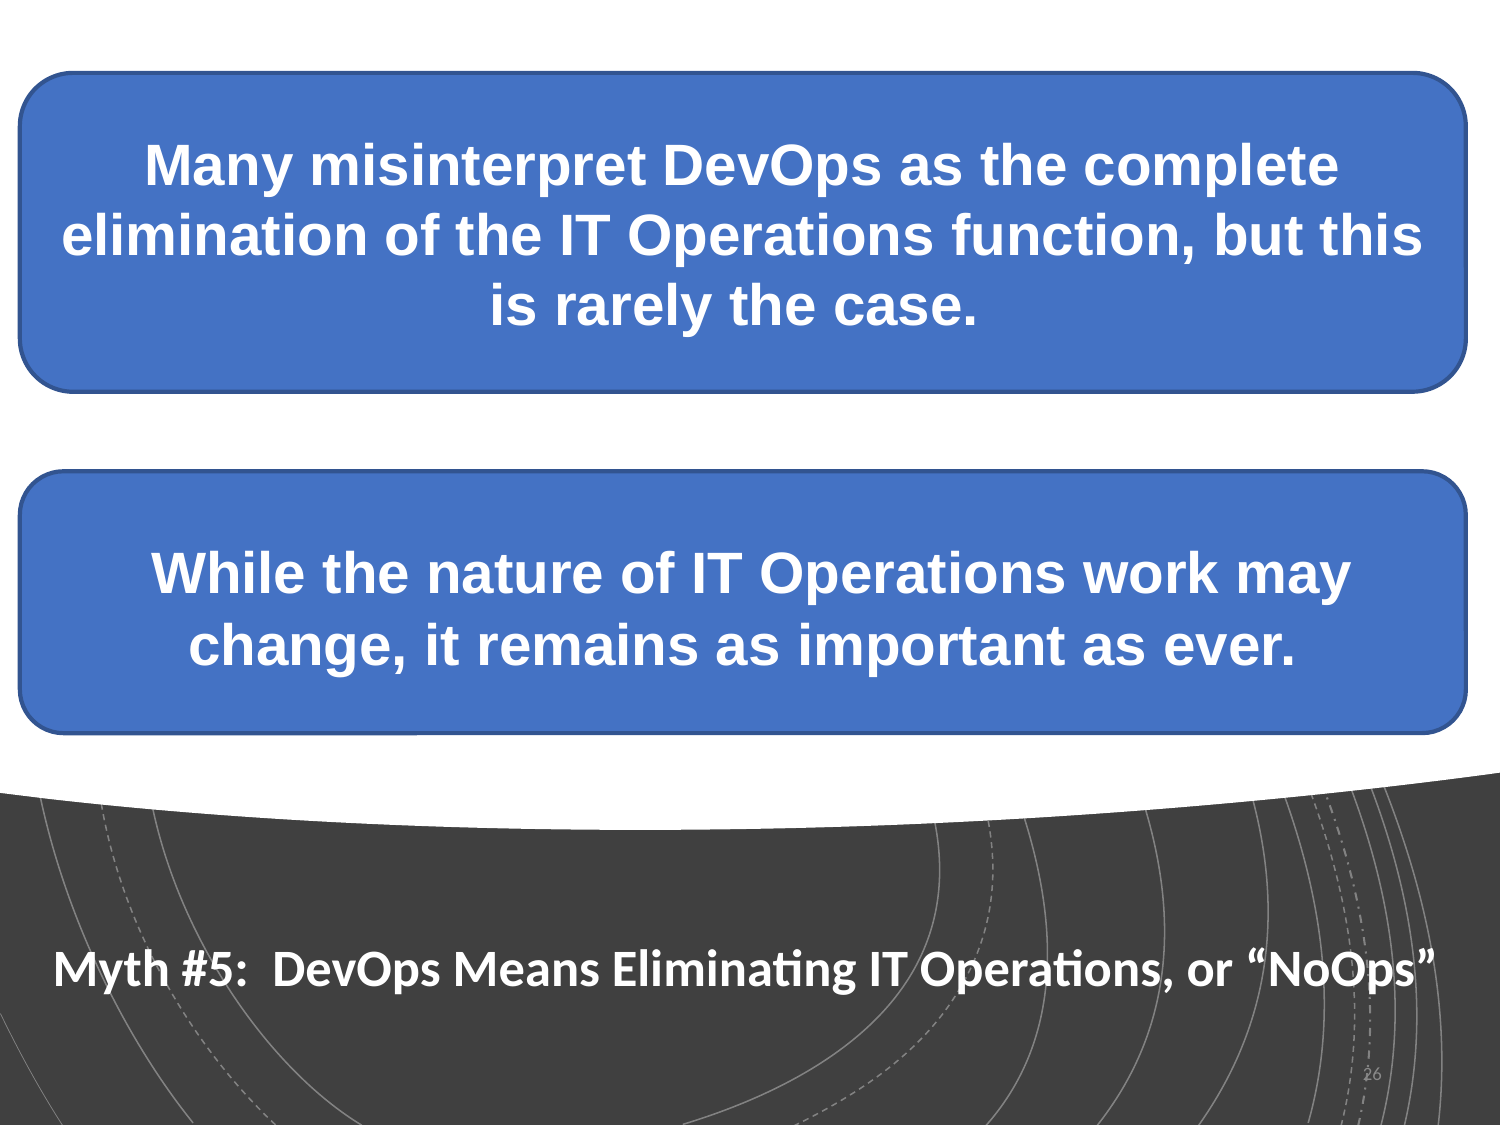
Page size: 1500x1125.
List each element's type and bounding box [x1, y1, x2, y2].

text_box [0, 0, 1500, 1125]
